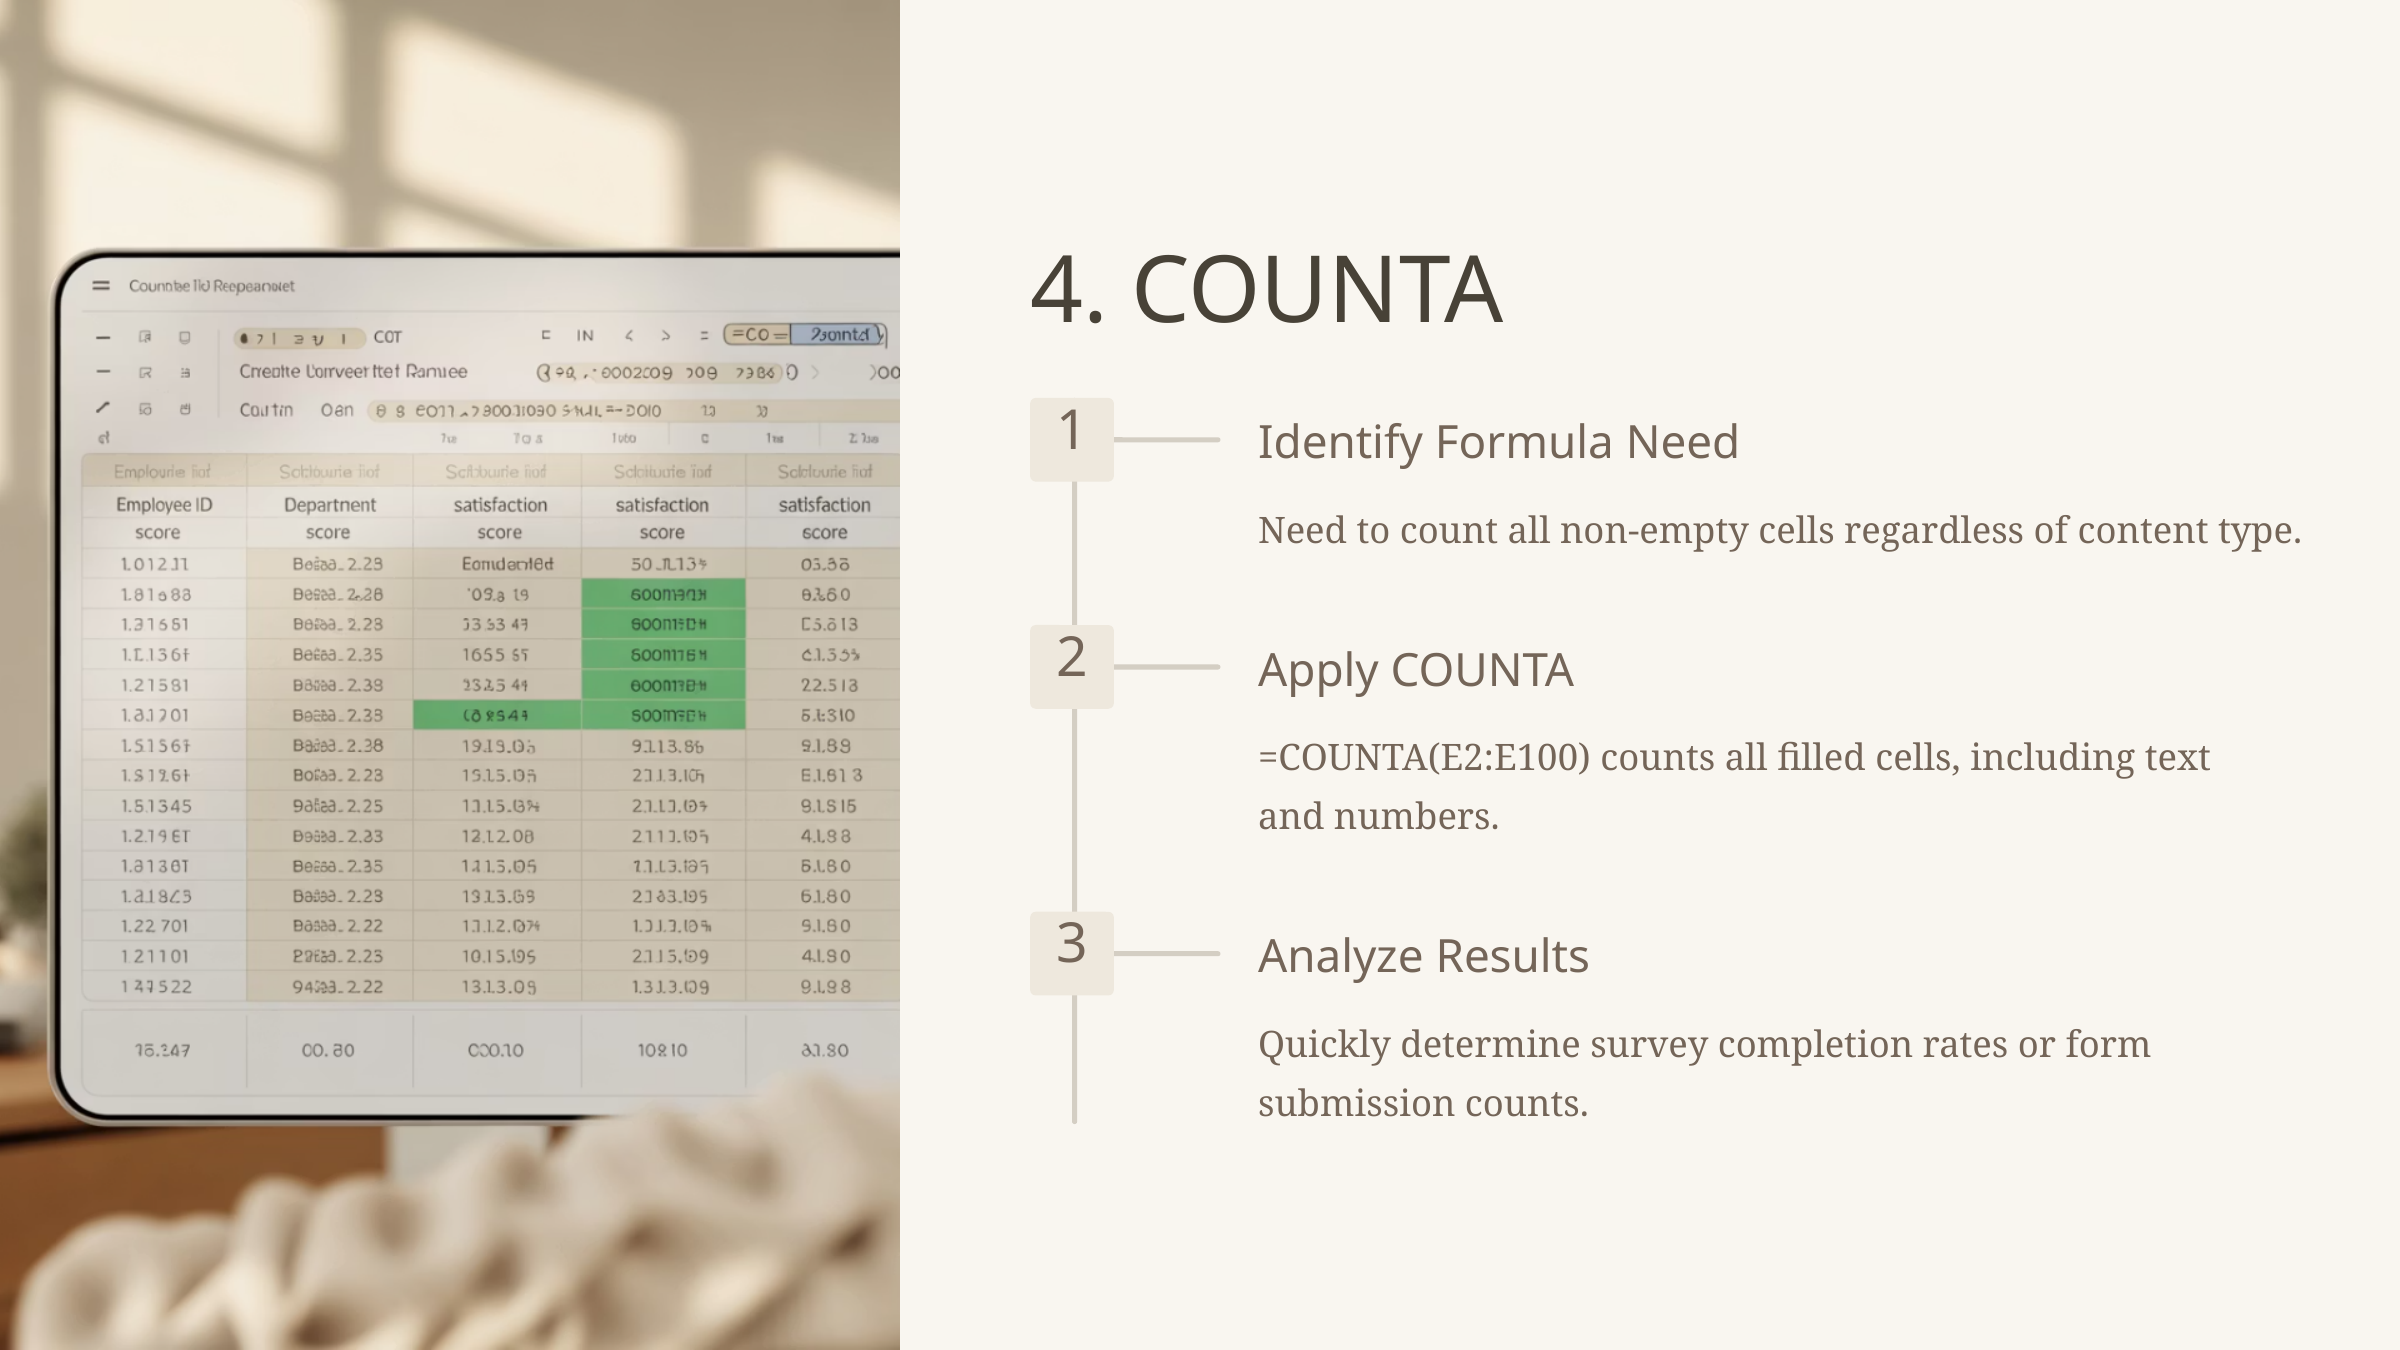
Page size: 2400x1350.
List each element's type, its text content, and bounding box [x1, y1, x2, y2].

text_box [1114, 951, 1221, 957]
text_box [1030, 911, 1114, 996]
text_box Analyze Results [1258, 924, 1724, 983]
text_box [1072, 996, 1078, 1125]
text_box Apply COUNTA [1258, 637, 1724, 696]
text_box 4. COUNTA [1030, 225, 1961, 343]
text_box [1114, 437, 1221, 443]
picture [0, 0, 900, 1350]
text_box 3 [1044, 918, 1100, 989]
text_box Quickly determine survey completion rates or form submission counts. [1258, 1005, 2270, 1124]
text_box [1030, 624, 1114, 709]
text_box [1072, 709, 1078, 911]
text_box 1 [1044, 404, 1100, 475]
text_box Identify Formula Need [1258, 410, 1779, 469]
text_box [1030, 397, 1114, 482]
text_box [1114, 664, 1221, 670]
text_box 2 [1044, 632, 1100, 702]
text_box [1072, 482, 1078, 625]
text_box =COUNTA(E2:E100) counts all filled cells, including text and numbers. [1258, 718, 2270, 838]
text_box Need to count all non-empty cells regardless of content type. [1258, 491, 2270, 551]
